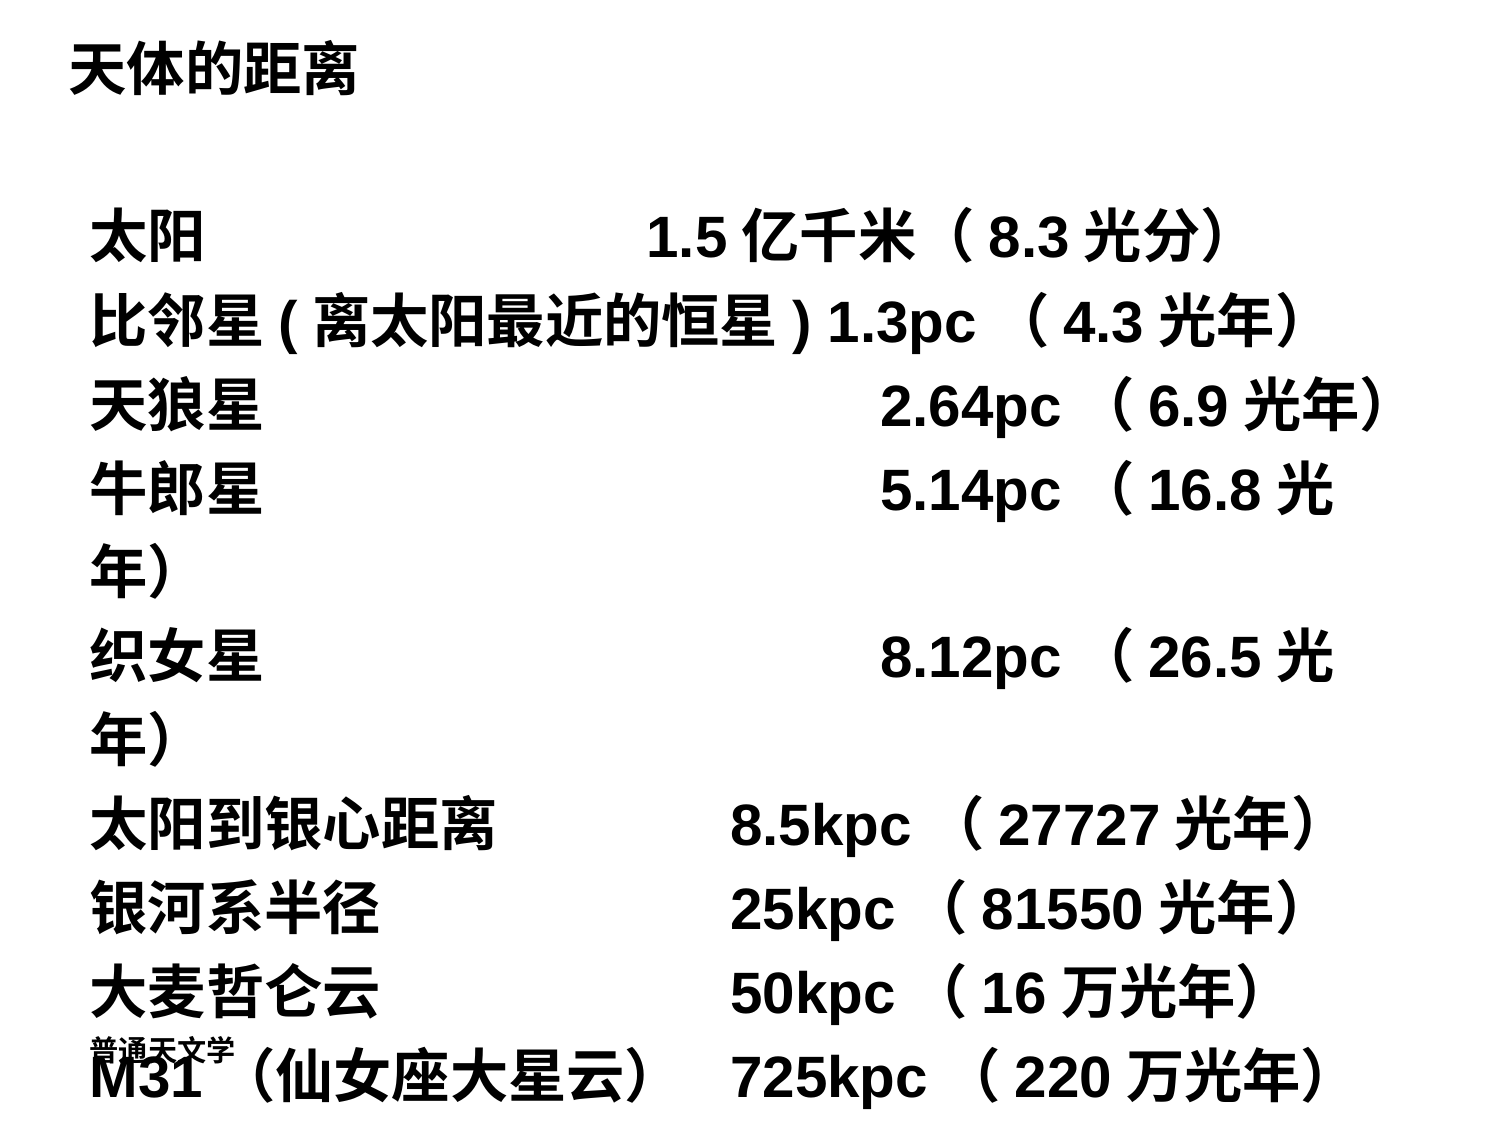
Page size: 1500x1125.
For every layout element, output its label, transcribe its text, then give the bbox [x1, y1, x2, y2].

text_box 天体的距离 太阳 1.5亿千米（8.3光分） 比邻星(离太阳最近的恒星) 1.3pc（4.3光年） 天狼星 2.64pc（6.9光年） 牛郎星 5.14pc（16.8光年） 织女星 8.12pc（26.5光年） 太阳到银心距离 8.5kpc（27727光年） 银河系半径 25kpc（81550光年） 大麦哲仑云 50kpc（16万光年） M31（仙女座大星云） 725kpc（220万光年） 室女星系团 16Mpc（52百万光年） [0, 10, 1459, 1125]
